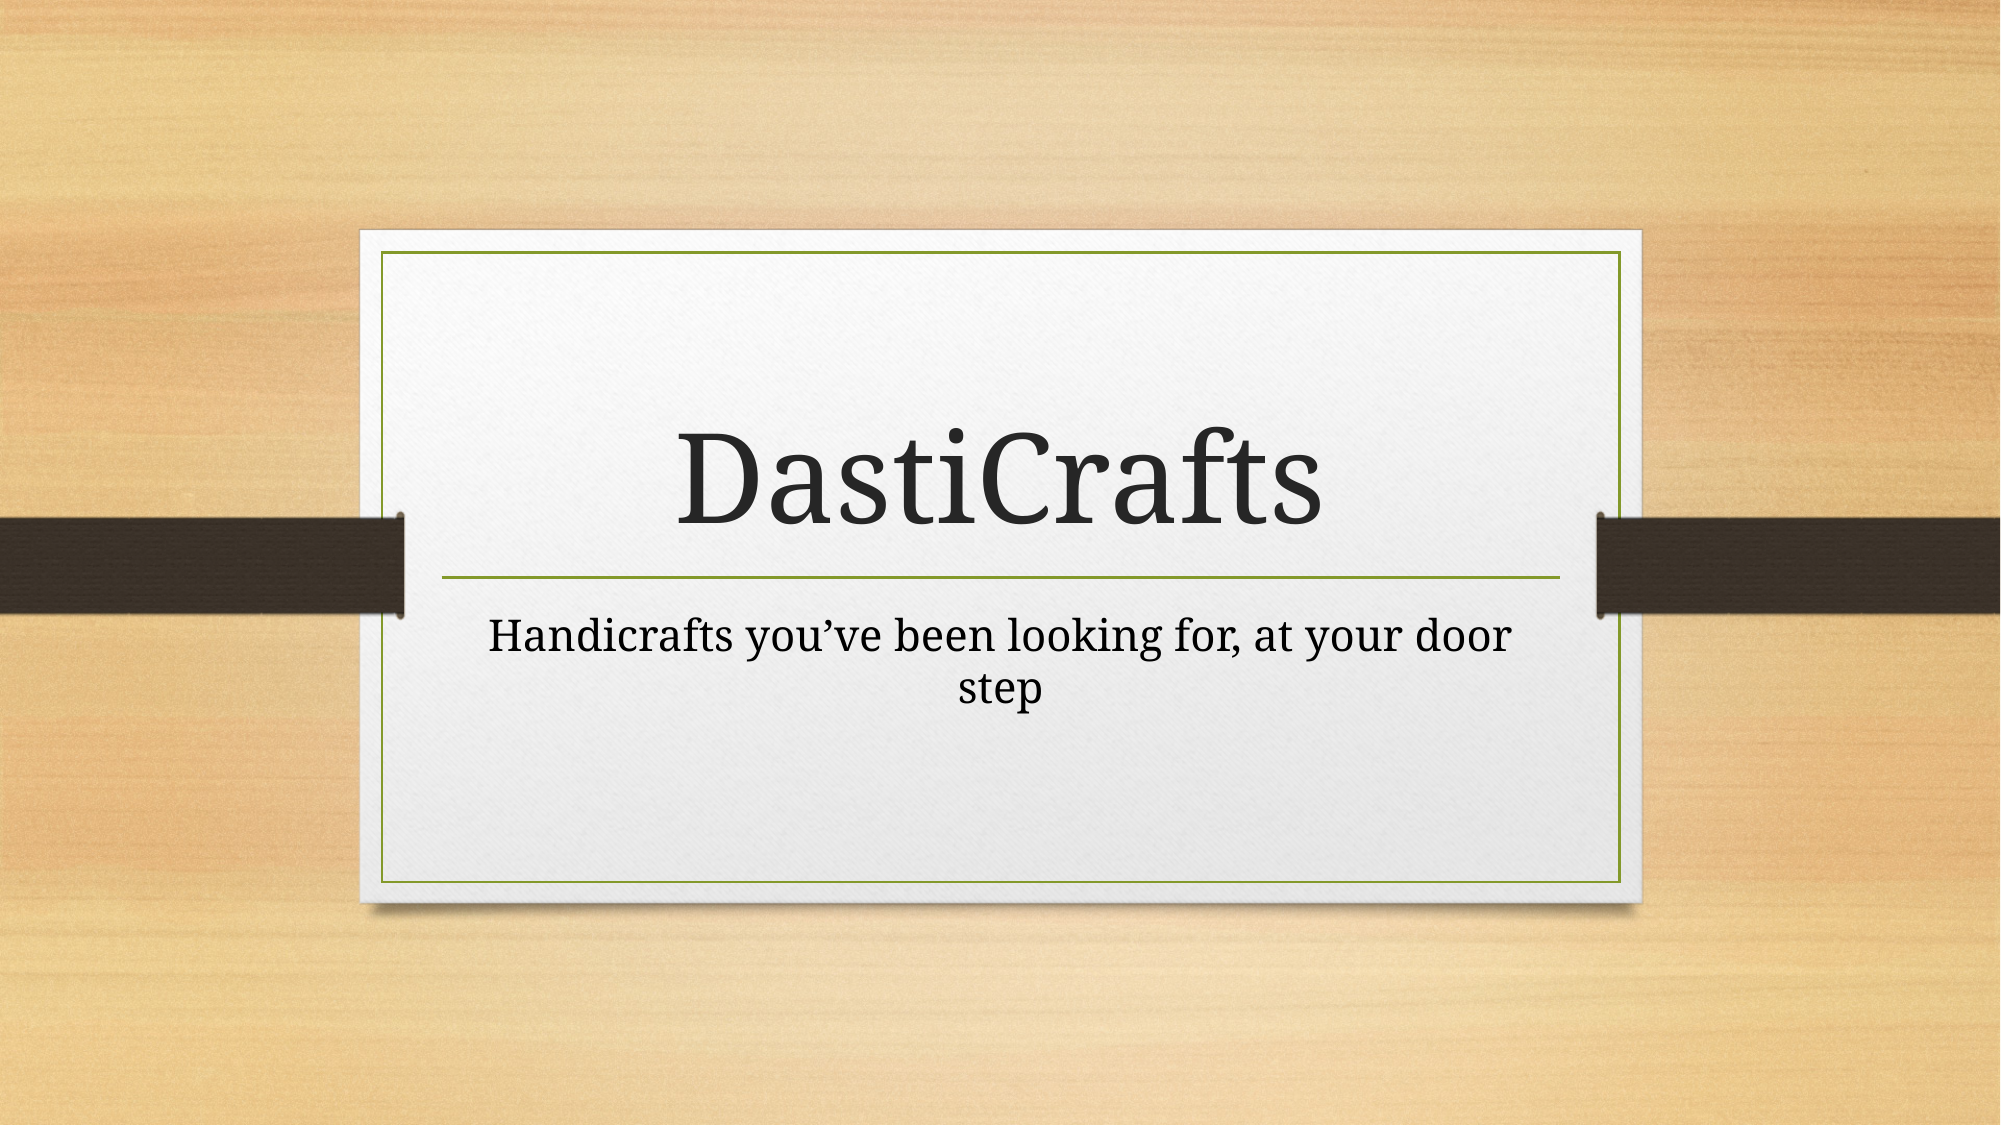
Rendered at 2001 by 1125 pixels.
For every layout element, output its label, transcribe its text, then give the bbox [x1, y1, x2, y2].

picture [0, 0, 2001, 1125]
subtitle Handicrafts you’ve been looking for, at your door step [441, 600, 1560, 817]
title DastiCrafts [441, 306, 1560, 556]
